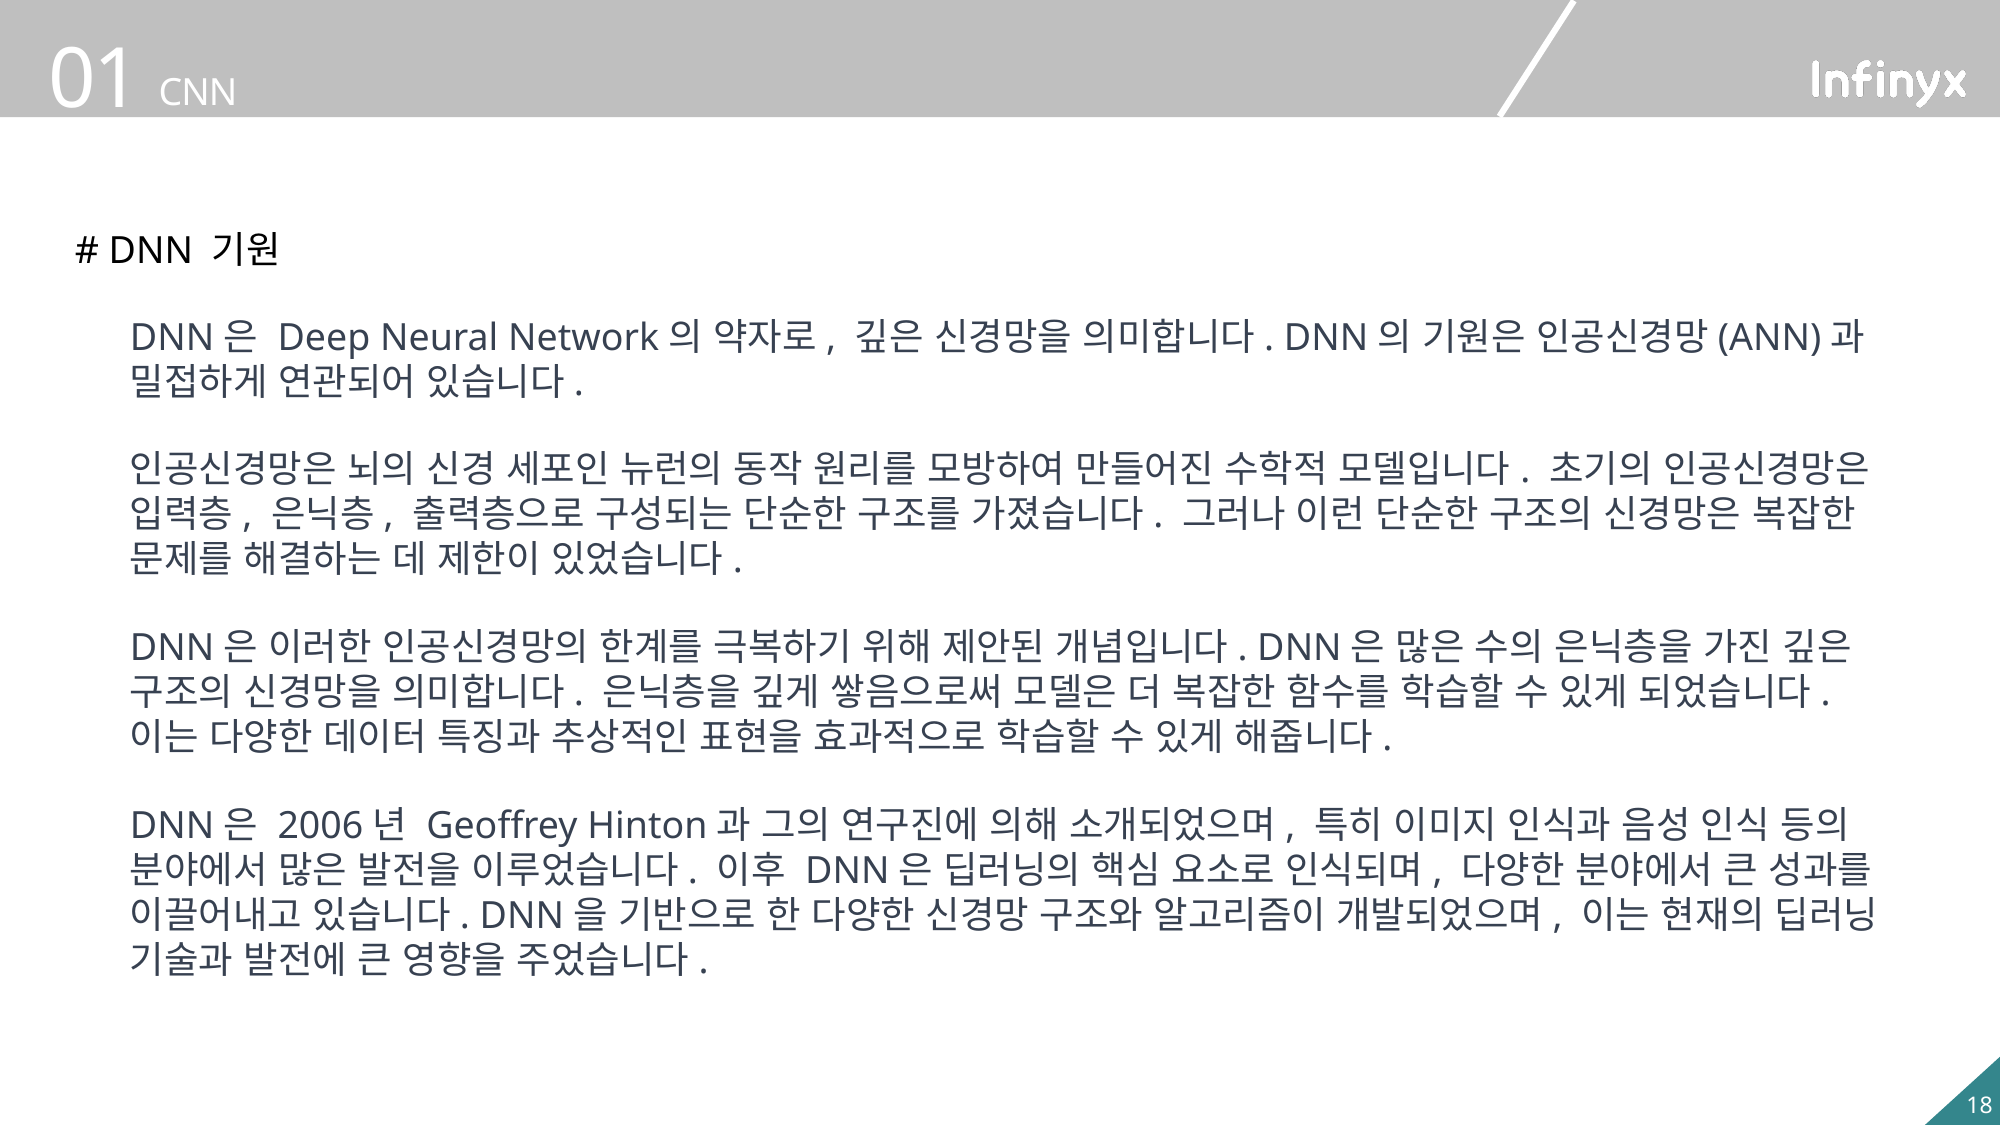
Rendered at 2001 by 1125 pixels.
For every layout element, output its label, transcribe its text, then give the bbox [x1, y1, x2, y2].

text_box # DNN 기원 [59, 218, 307, 279]
text_box 인공신경망은 뇌의 신경 세포인 뉴런의 동작 원리를 모방하여 만들어진 수학적 모델입니다. 초기의 인공신경망은 입력층, 은닉층, 출력층으로 구성되는 단순한 구조를 가졌습니다. 그러나 이런 단순한 구조의 신경망은 복잡한 문제를 해결하는 데 제한이 있었습니다. [115, 438, 1919, 588]
text_box DNN은 이러한 인공신경망의 한계를 극복하기 위해 제안된 개념입니다. DNN은 많은 수의 은닉층을 가진 깊은 구조의 신경망을 의미합니다. 은닉층을 깊게 쌓음으로써 모델은 더 복잡한 함수를 학습할 수 있게 되었습니다. 이는 다양한 데이터 특징과 추상적인 표현을 효과적으로 학습할 수 있게 해줍니다. [115, 615, 1919, 766]
text_box DNN은 Deep Neural Network의 약자로, 깊은 신경망을 의미합니다. DNN의 기원은 인공신경망(ANN)과 밀접하게 연관되어 있습니다. [115, 305, 1919, 411]
text_box DNN은 2006년 Geoffrey Hinton과 그의 연구진에 의해 소개되었으며, 특히 이미지 인식과 음성 인식 등의 분야에서 많은 발전을 이루었습니다. 이후 DNN은 딥러닝의 핵심 요소로 인식되며, 다양한 분야에서 큰 성과를 이끌어내고 있습니다. DNN을 기반으로 한 다양한 신경망 구조와 알고리즘이 개발되었으며, 이는 현재의 딥러닝 기술과 발전에 큰 영향을 주었습니다. [115, 793, 1919, 989]
picture [1812, 60, 1966, 108]
